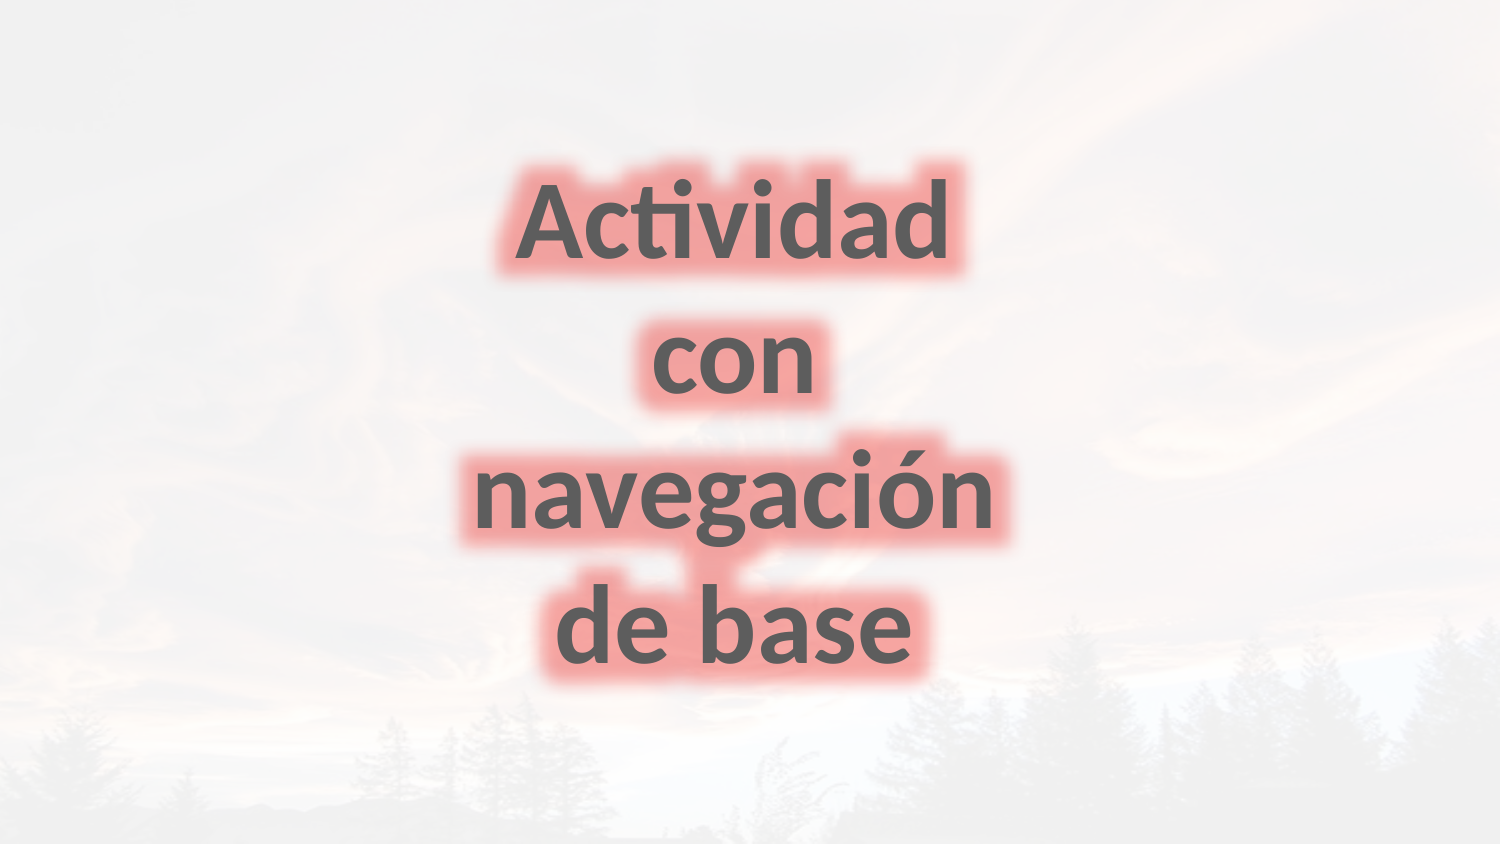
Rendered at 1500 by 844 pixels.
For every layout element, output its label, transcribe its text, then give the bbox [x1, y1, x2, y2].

text_box Actividad con navegación de base [451, 138, 1019, 694]
